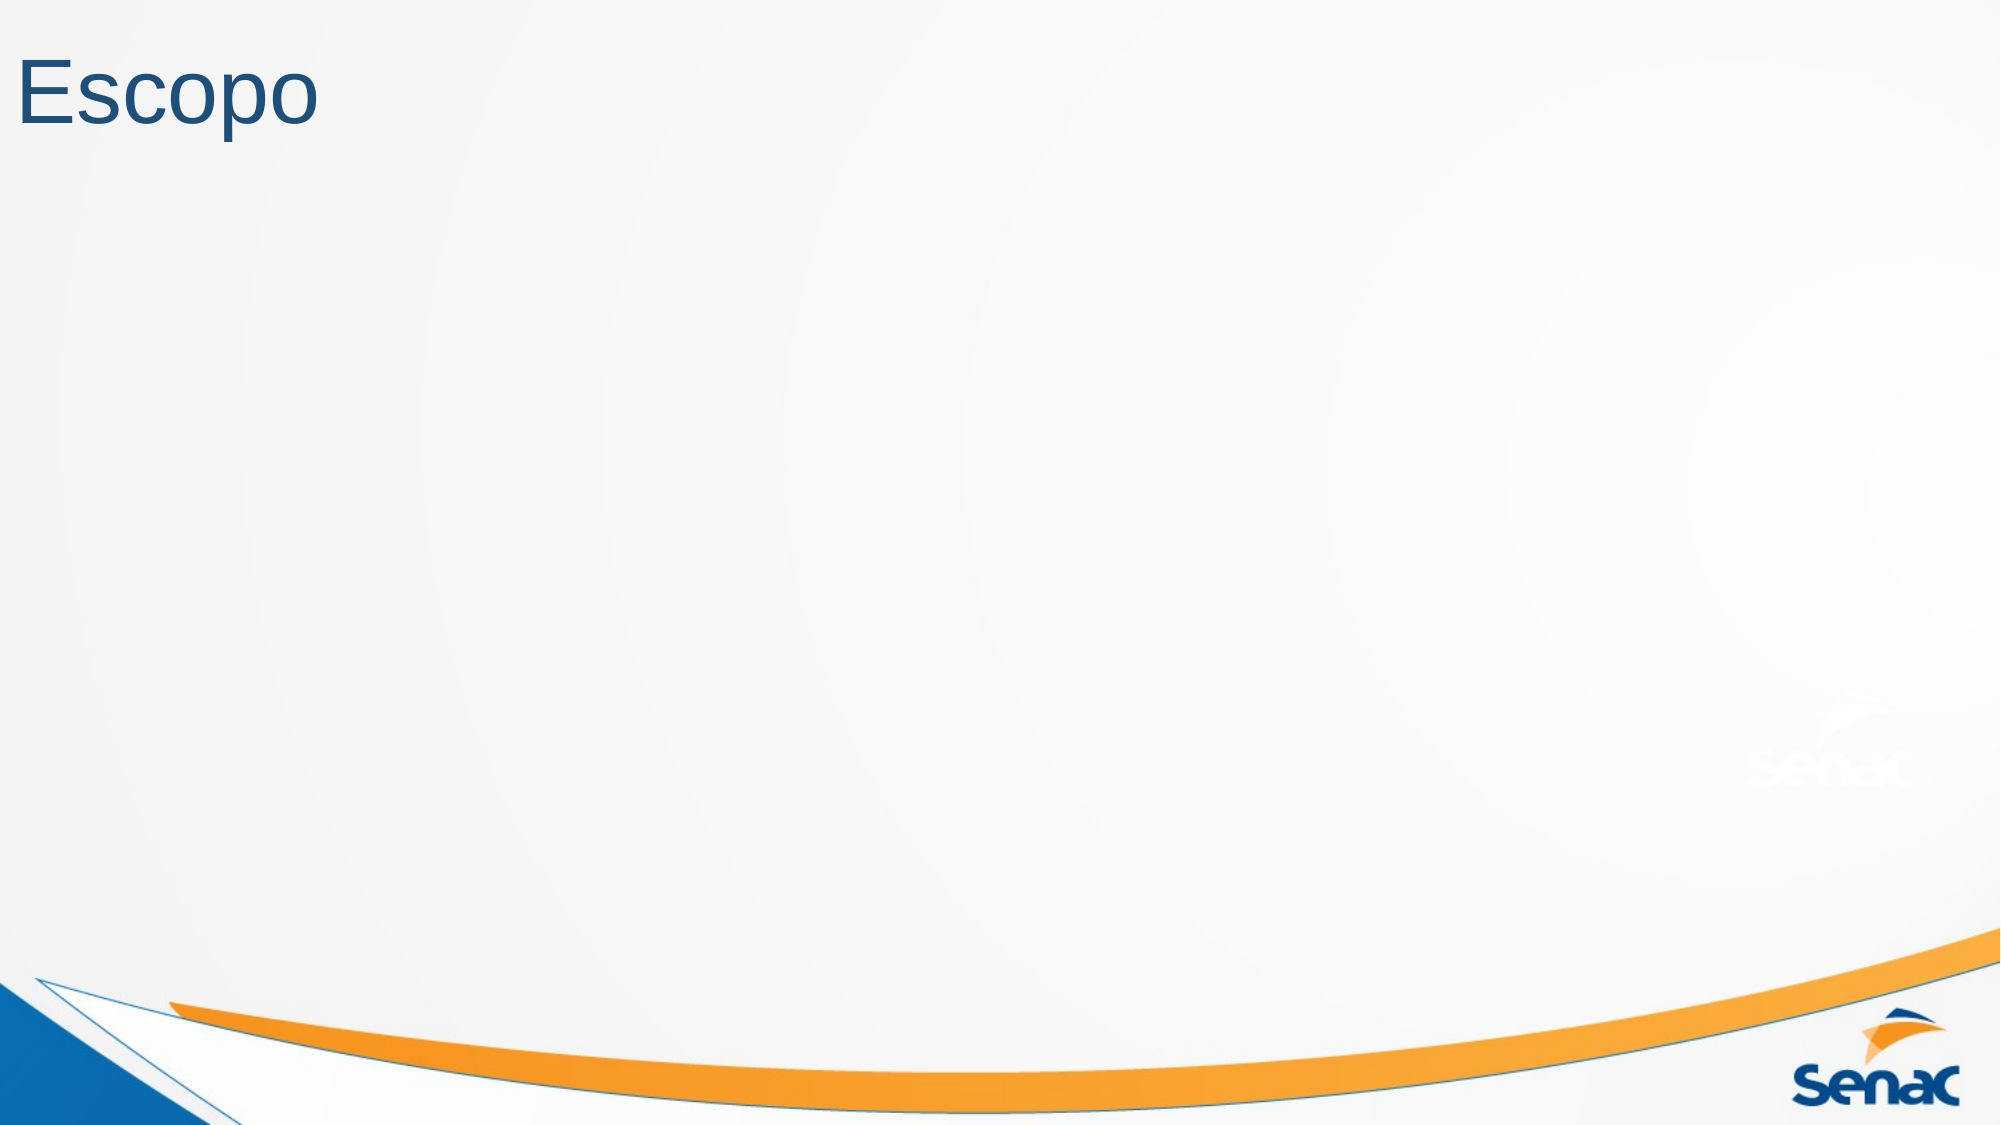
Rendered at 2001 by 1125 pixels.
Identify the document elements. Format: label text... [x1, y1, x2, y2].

picture [0, 0, 2001, 1125]
title Escopo [0, 25, 2000, 162]
